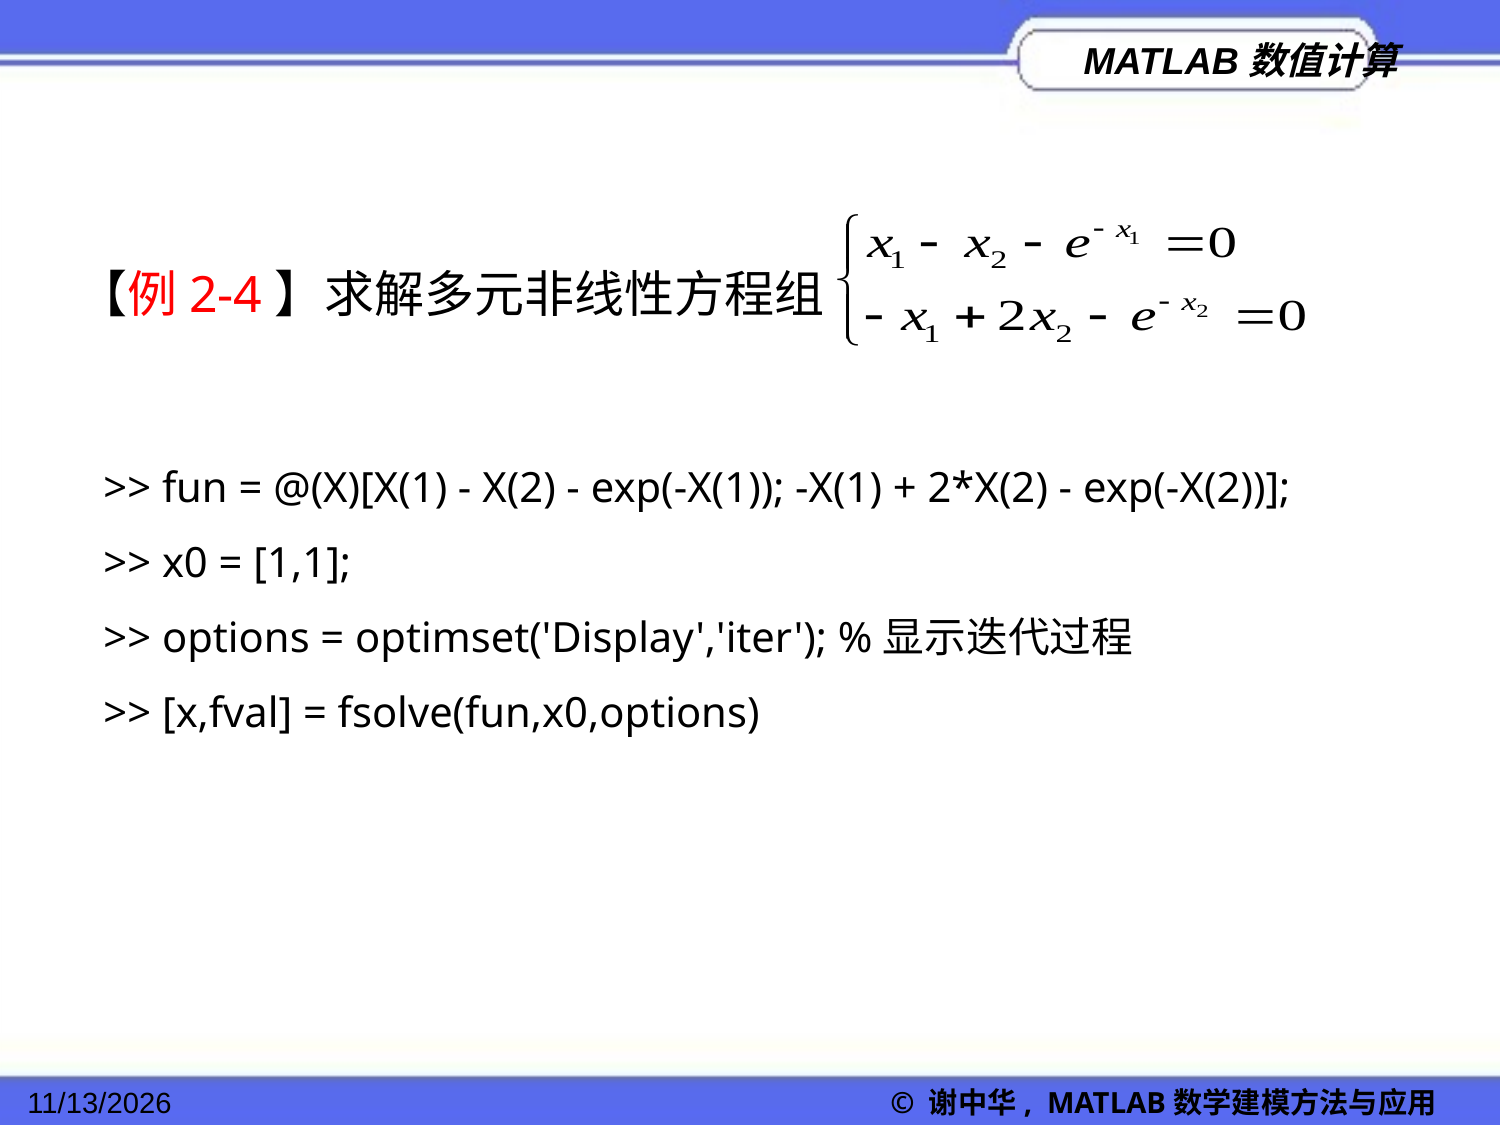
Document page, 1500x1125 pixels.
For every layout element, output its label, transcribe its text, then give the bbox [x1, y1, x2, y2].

text_box >> fun = @(X)[X(1) - X(2) - exp(-X(1)); -X(1) + 2*X(2) - exp(-X(2))]; >> x0 = [1,1]; >> options = optimset('Display','iter'); %显示迭代过程 >> [x,fval] = fsolve(fun,x0,options) [88, 428, 1483, 743]
picture [0, 0, 1500, 1125]
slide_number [12, 1079, 363, 1123]
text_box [62, 206, 1424, 354]
footer © 谢中华, MATLAB数学建模方法与应用 [844, 1079, 1483, 1123]
